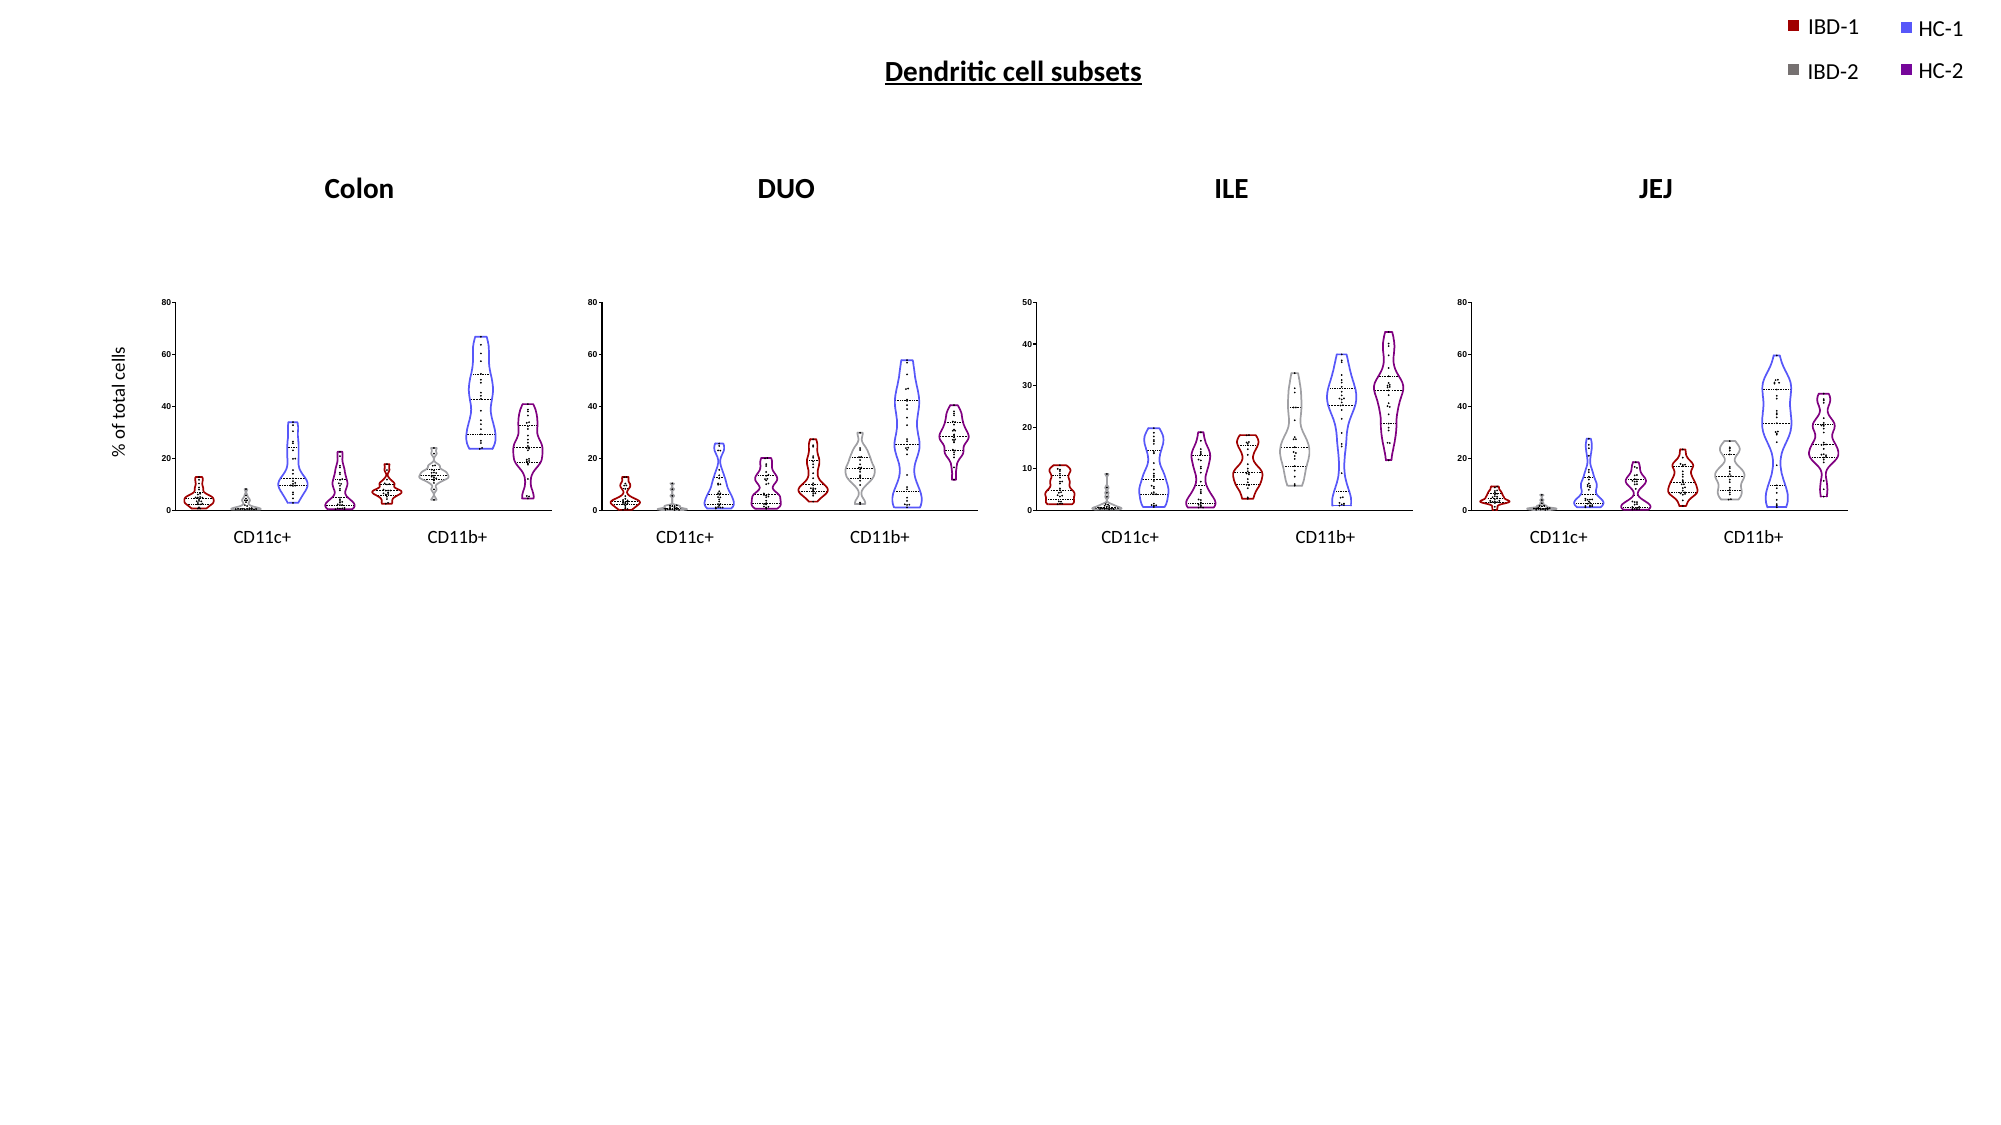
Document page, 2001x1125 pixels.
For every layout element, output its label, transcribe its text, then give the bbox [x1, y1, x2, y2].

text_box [183, 517, 545, 556]
text_box % of total cells [98, 299, 136, 505]
text_box JEJ [1483, 161, 1829, 212]
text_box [605, 517, 967, 556]
text_box DUO [613, 162, 959, 212]
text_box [580, 286, 993, 518]
text_box Colon [187, 161, 532, 212]
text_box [1015, 286, 1427, 518]
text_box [1050, 517, 1413, 556]
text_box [1788, 3, 2000, 93]
text_box Dendritic cell subsets [841, 44, 1186, 95]
text_box ILE [1059, 161, 1404, 212]
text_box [1479, 517, 1841, 556]
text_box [1450, 286, 1862, 518]
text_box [154, 286, 567, 518]
